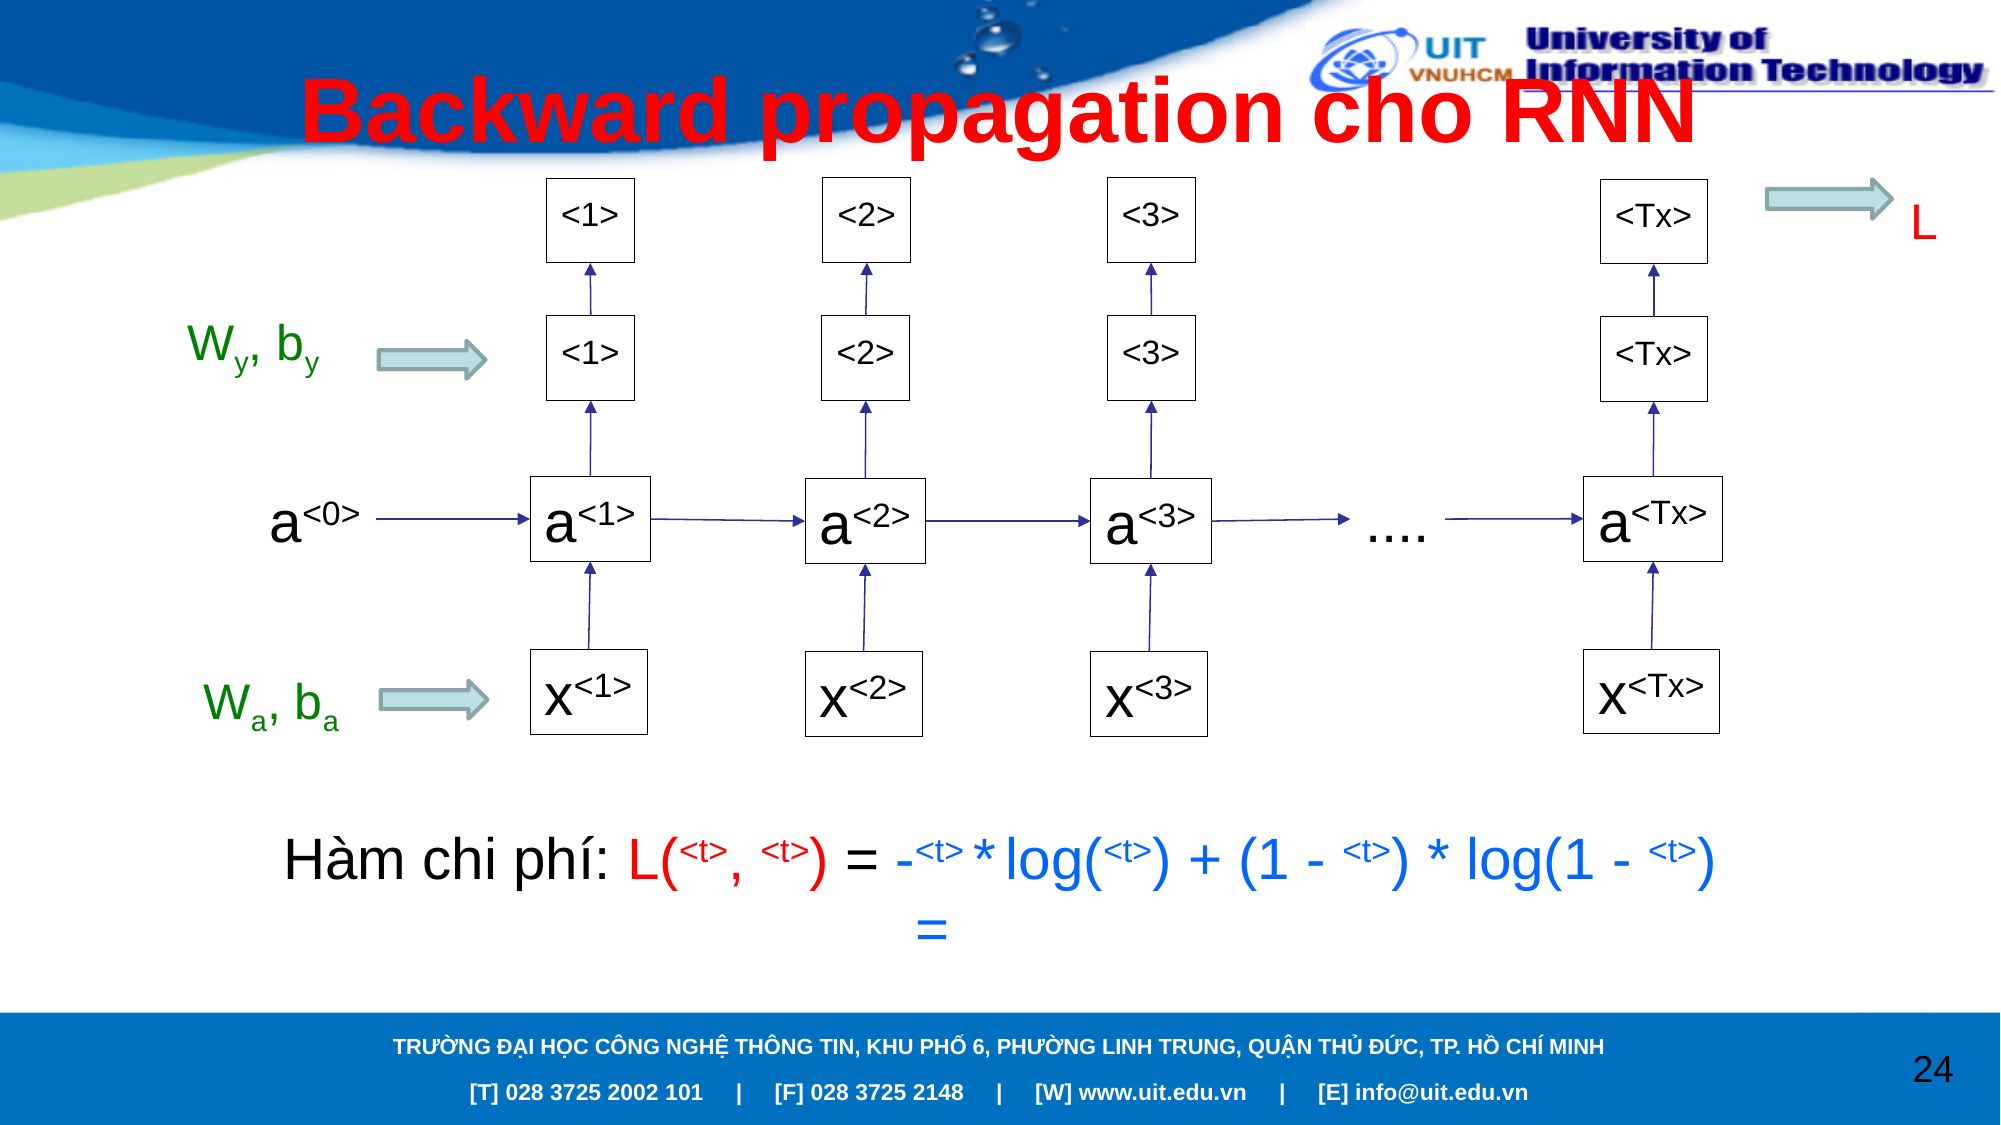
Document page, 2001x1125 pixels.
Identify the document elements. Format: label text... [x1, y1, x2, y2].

text_box a<0> [255, 476, 376, 562]
text_box a<3> [1090, 478, 1212, 564]
picture [0, 0, 2001, 1125]
text_box a<2> [805, 478, 926, 564]
text_box L [1895, 182, 1953, 257]
title Backward propagation cho RNN [99, 12, 1900, 200]
text_box a<Tx> [1583, 476, 1723, 562]
text_box .... [1350, 476, 1446, 562]
text_box [1764, 177, 1895, 221]
text_box Wy, by [172, 302, 335, 386]
text_box x<2> [805, 651, 923, 737]
text_box Wa, ba [188, 661, 355, 745]
text_box x<Tx> [1583, 649, 1720, 734]
text_box [378, 678, 490, 721]
text_box x<3> [1090, 651, 1208, 737]
text_box a<1> [530, 476, 651, 562]
text_box x<1> [530, 649, 648, 735]
text_box [376, 338, 488, 381]
